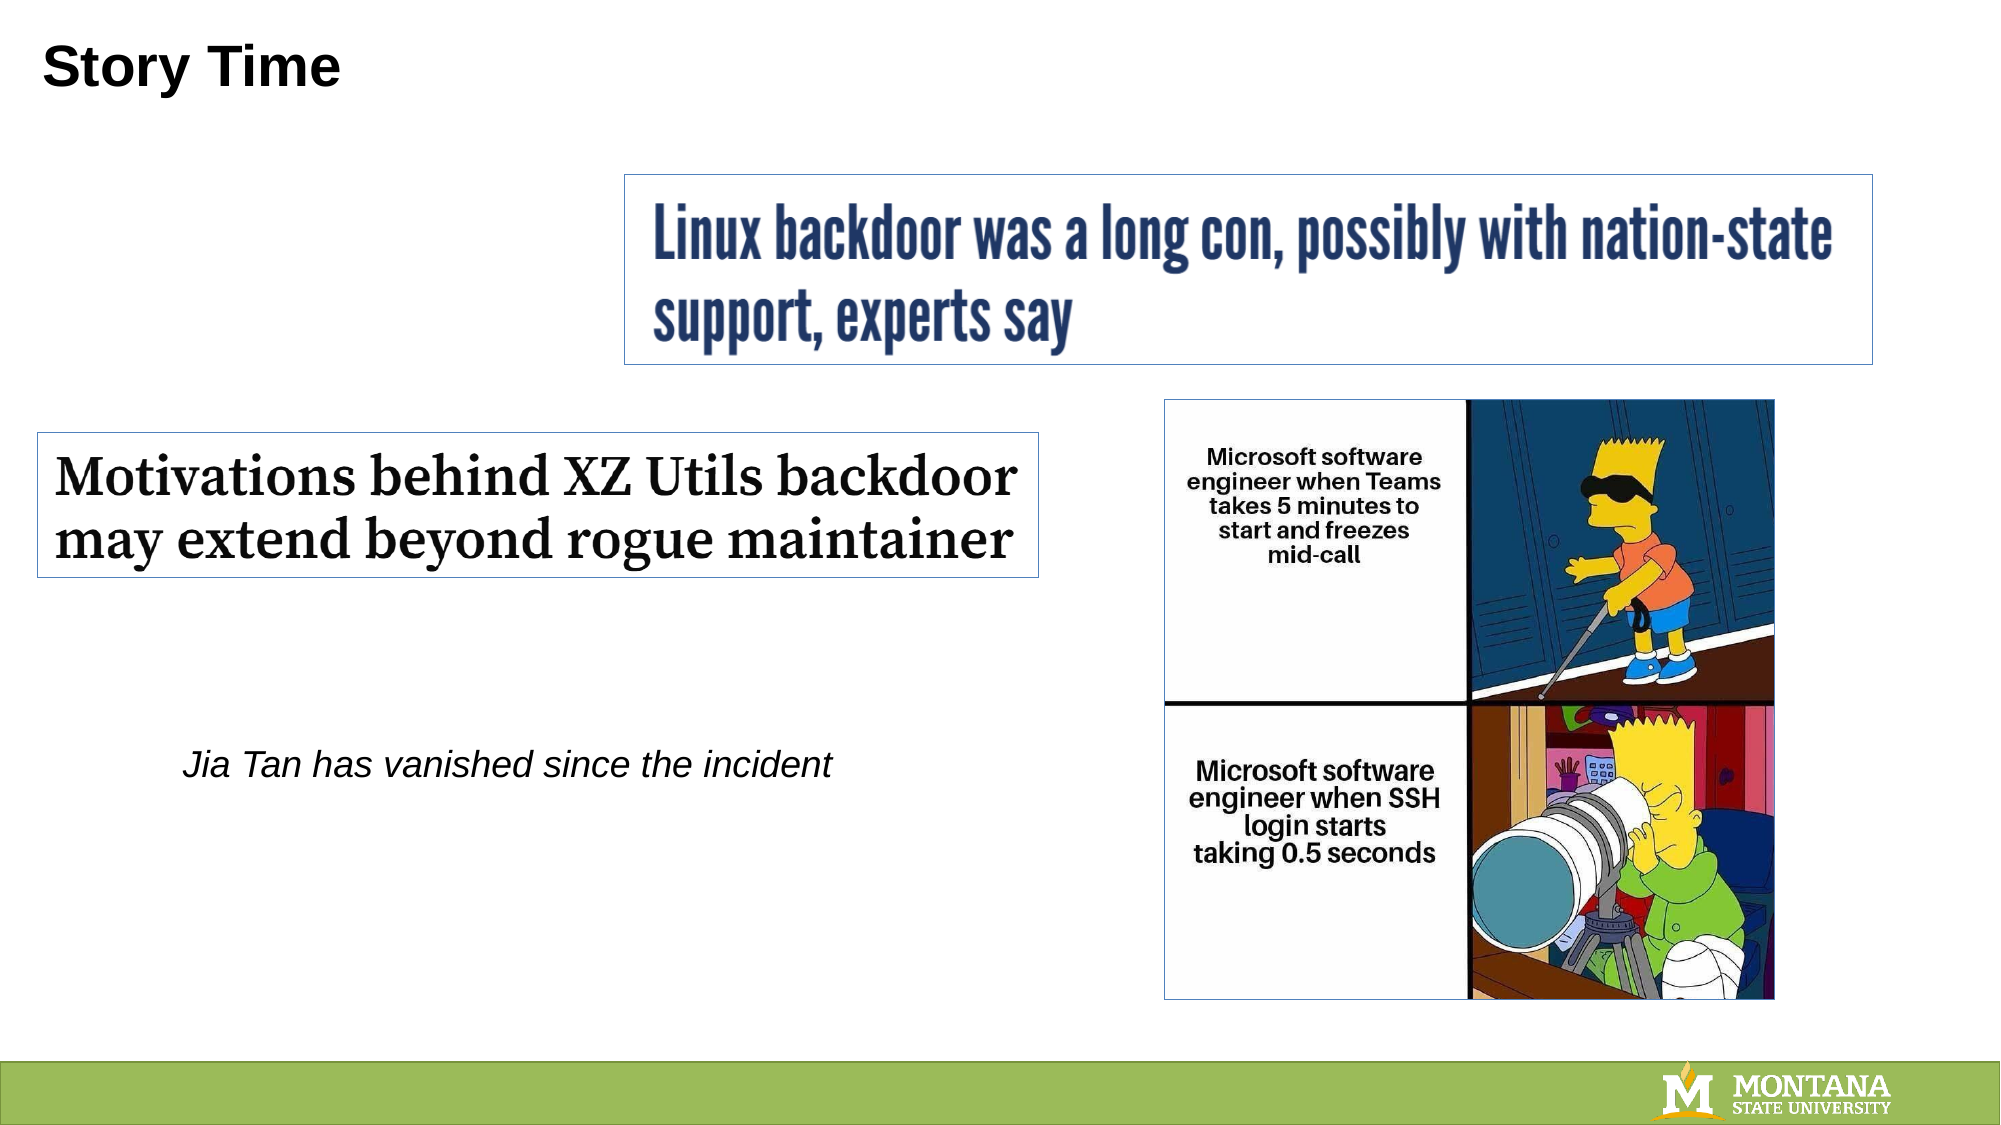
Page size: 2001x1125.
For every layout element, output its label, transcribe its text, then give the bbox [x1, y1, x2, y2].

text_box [1892, 1060, 2000, 1125]
text_box Story Time [27, 20, 358, 105]
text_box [0, 1060, 1647, 1125]
text_box Jia Tan has vanished since the incident [168, 732, 848, 793]
picture [1164, 399, 1775, 1001]
picture [624, 174, 1873, 365]
picture [37, 432, 1039, 578]
picture [1649, 1060, 1892, 1122]
